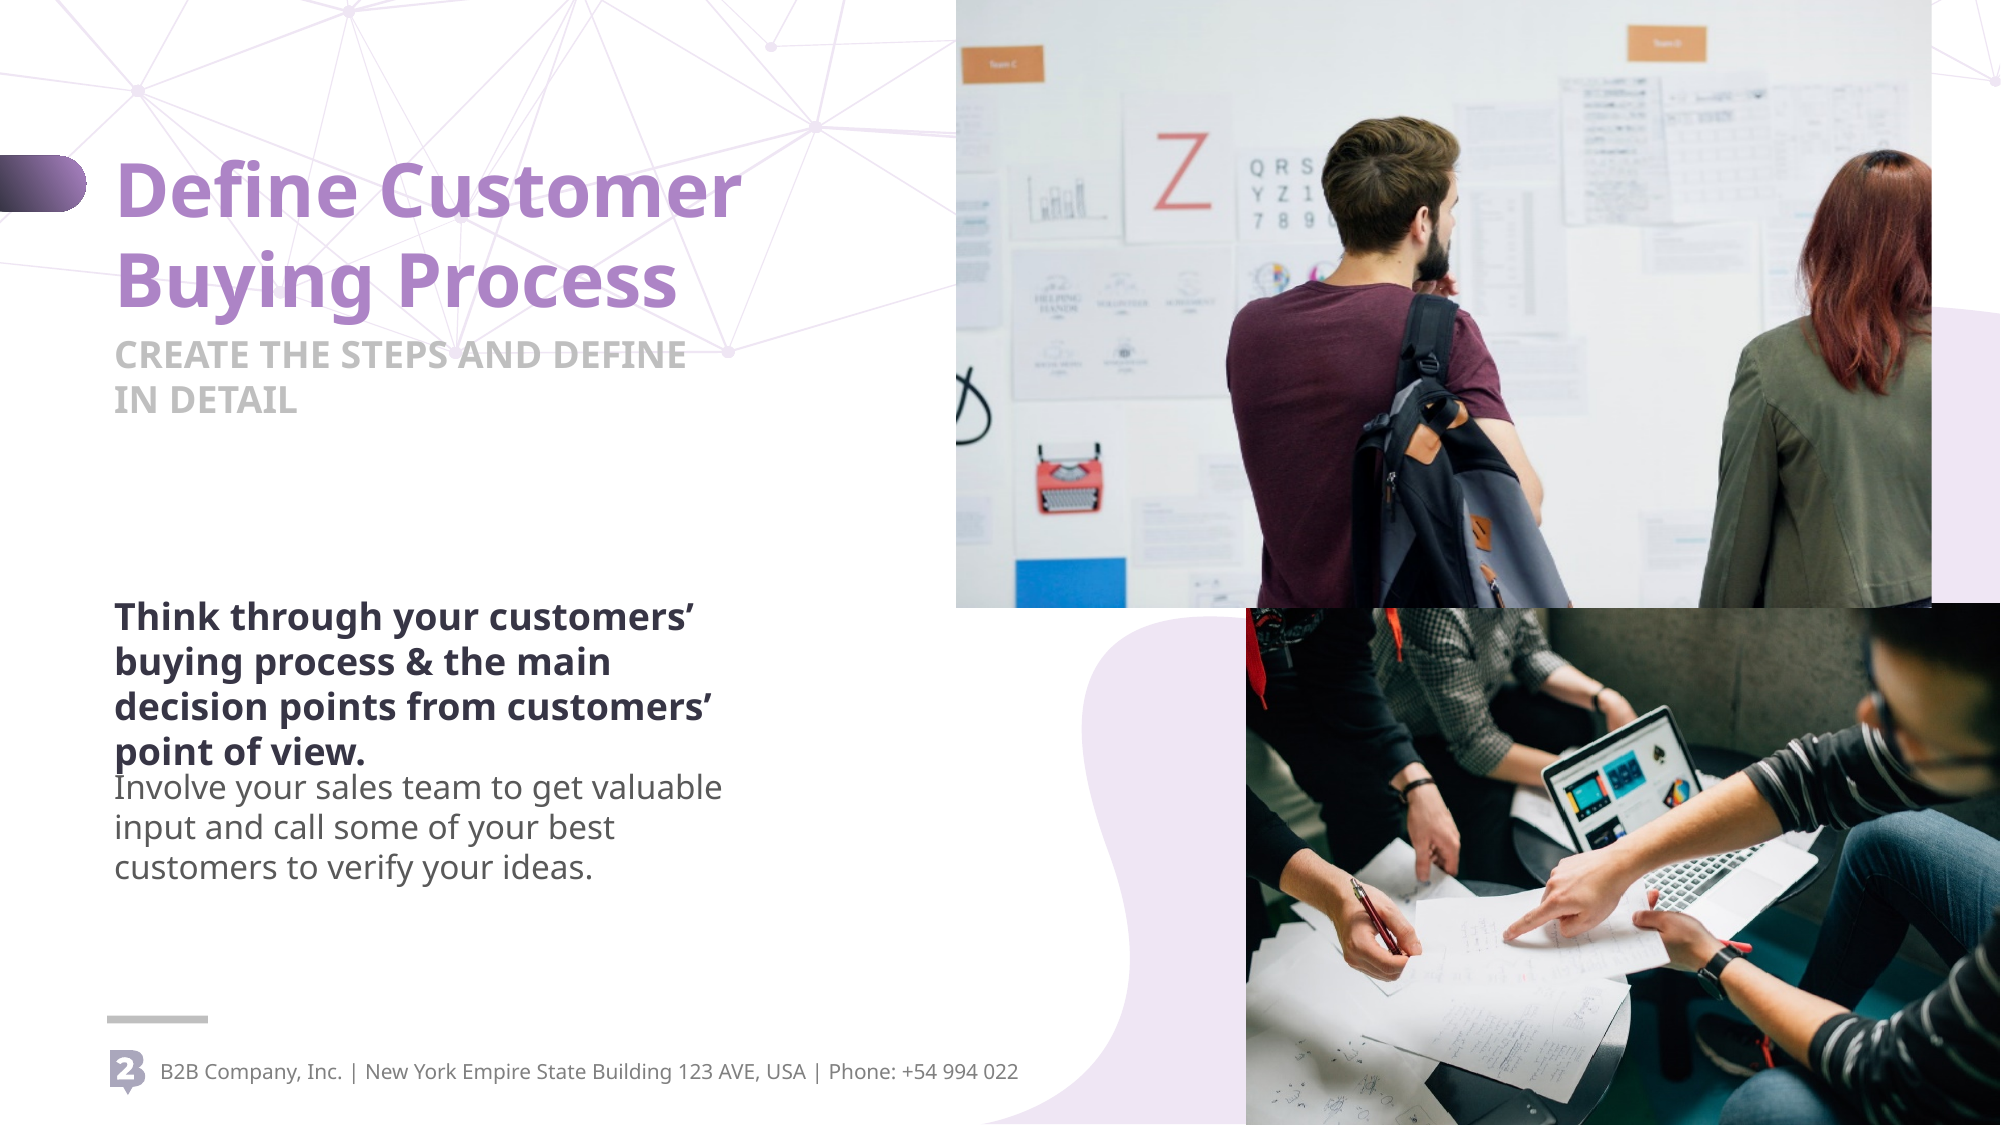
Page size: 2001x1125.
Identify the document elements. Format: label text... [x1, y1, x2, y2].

picture [956, 0, 2000, 1125]
text_box Involve your sales team to get valuable input and call some of your best customers to verify your ideas. [99, 758, 783, 894]
title Define Customer Buying Process [99, 135, 855, 353]
text_box CREATE THE STEPS AND DEFINE IN DETAIL [99, 323, 749, 429]
text_box Think through your customers’ buying process & the main decision points from customers’ point of view. [99, 585, 767, 781]
footer B2B Company, Inc. | New York Empire State Building 123 AVE, USA | Phone: +54 994 022 [145, 1042, 1130, 1103]
